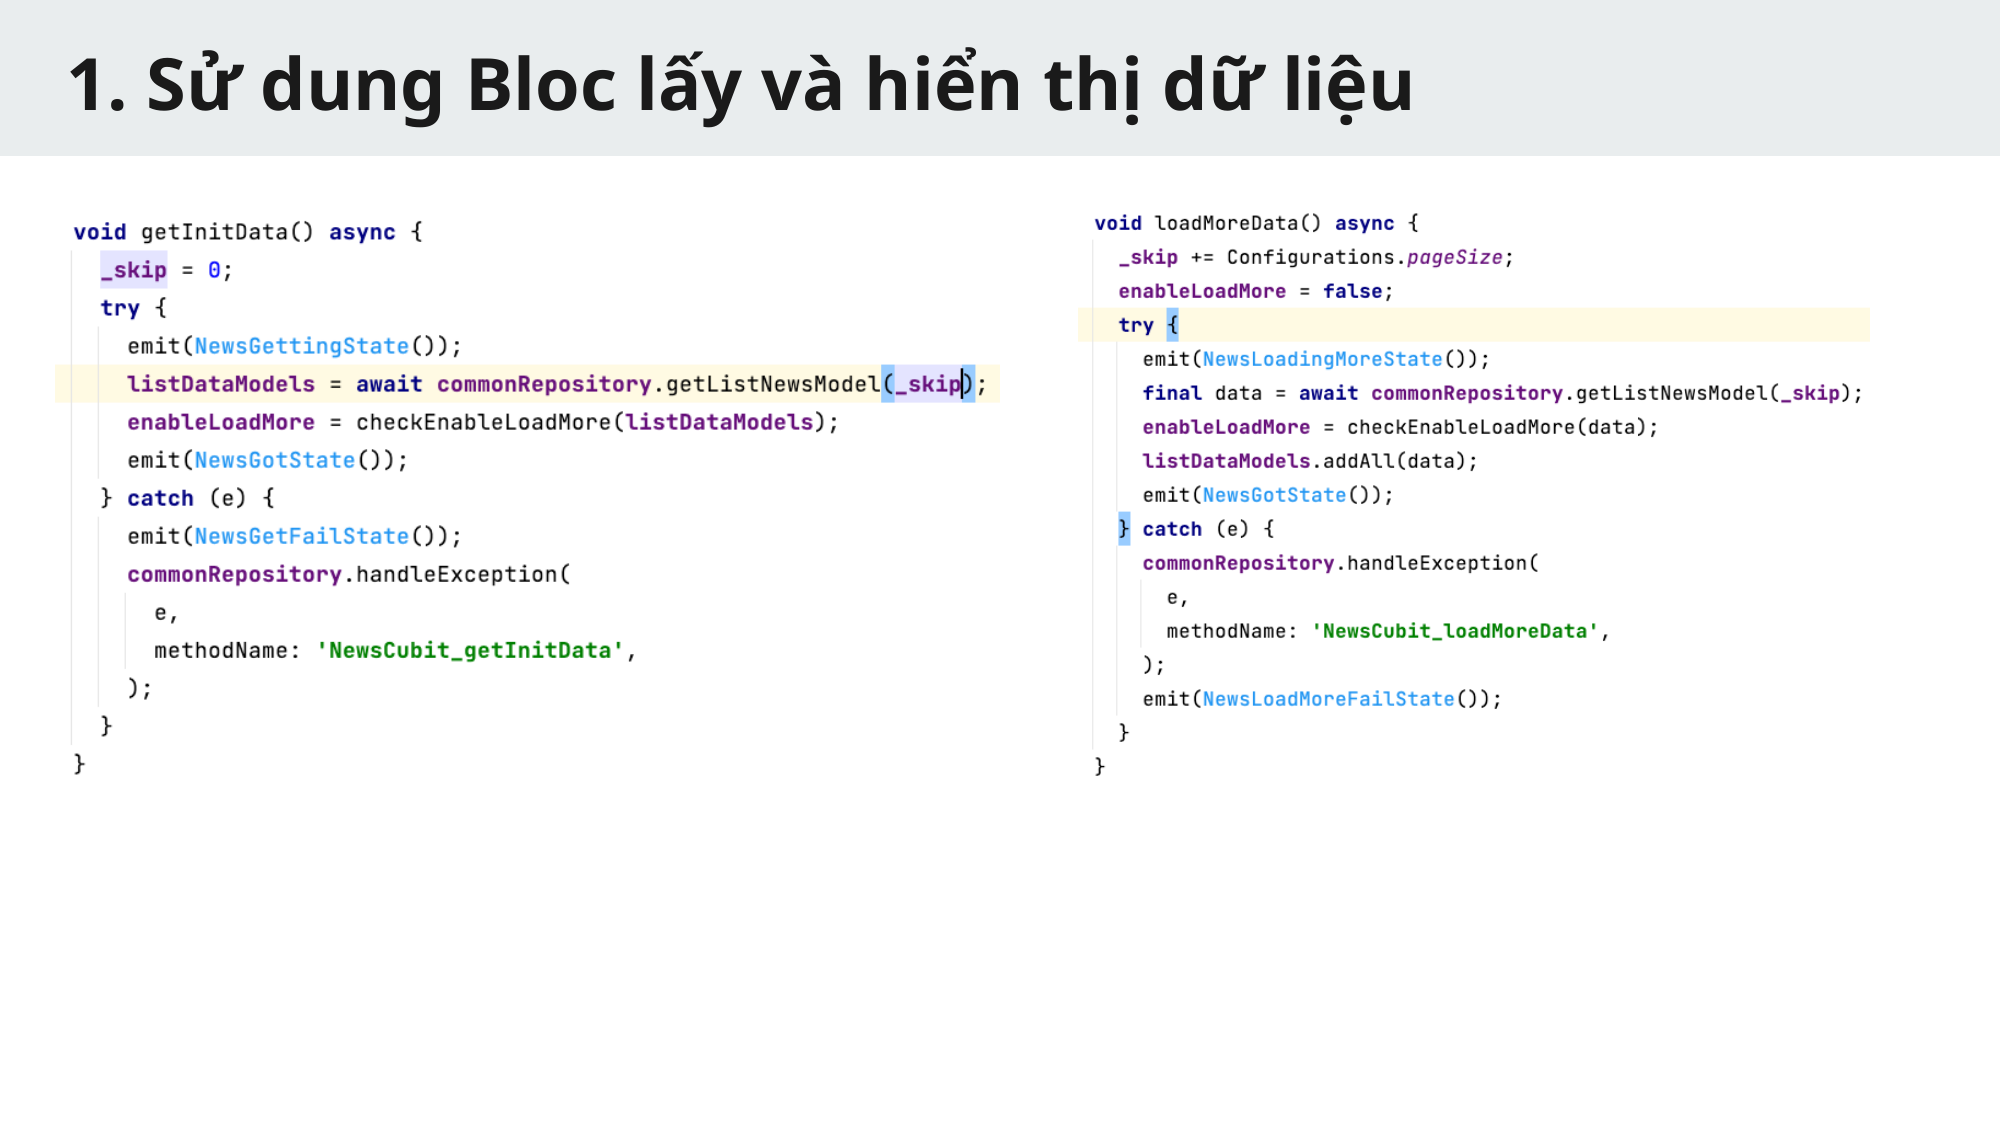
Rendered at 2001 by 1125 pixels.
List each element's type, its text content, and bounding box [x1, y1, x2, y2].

picture [1077, 197, 1871, 777]
title 1. Sử dung Bloc lấy và hiển thị dữ liệu [51, 23, 1956, 141]
picture [55, 215, 1001, 777]
